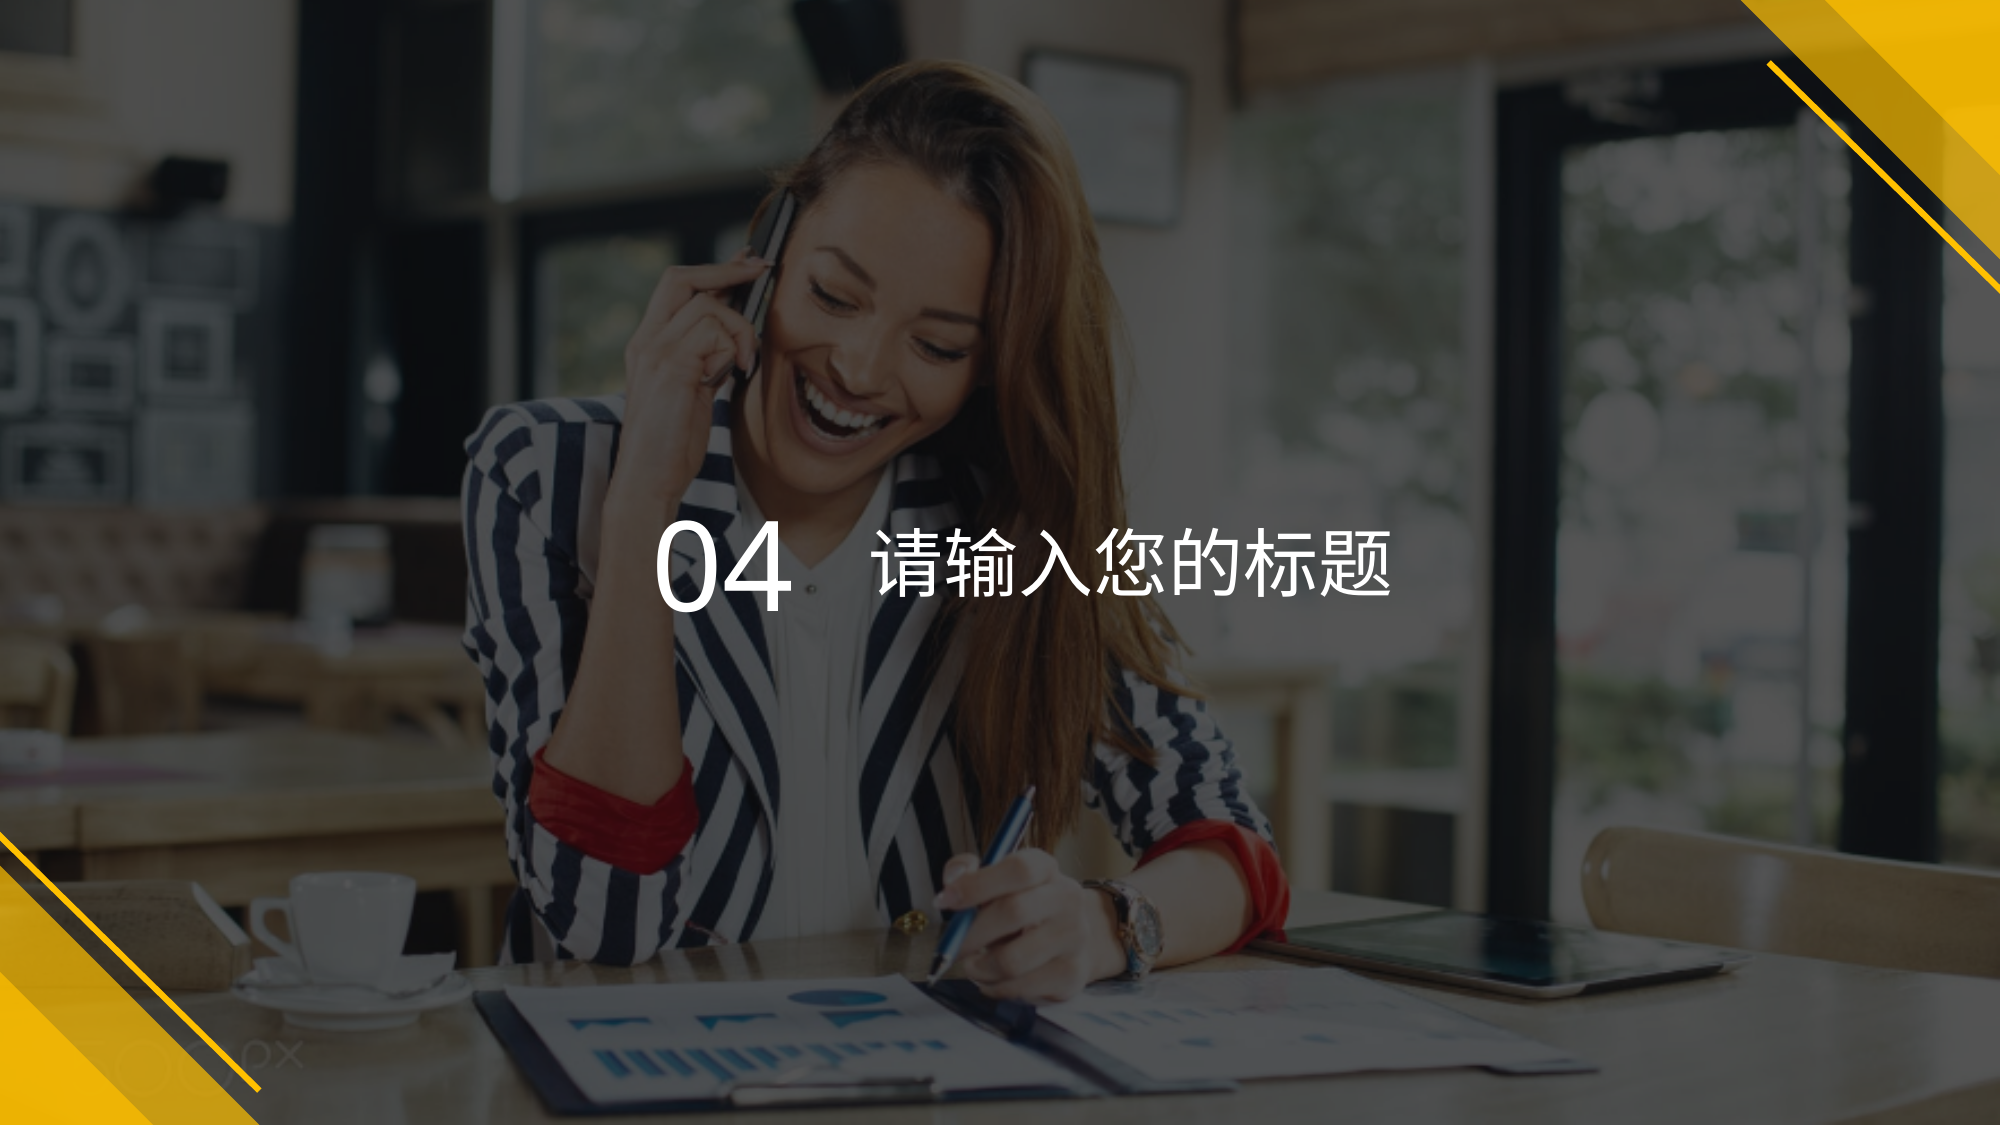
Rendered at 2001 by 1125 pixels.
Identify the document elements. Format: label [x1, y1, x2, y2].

text_box [1768, 62, 2000, 388]
text_box [636, 479, 1626, 646]
picture [0, 0, 2000, 1125]
text_box [0, 765, 260, 1091]
